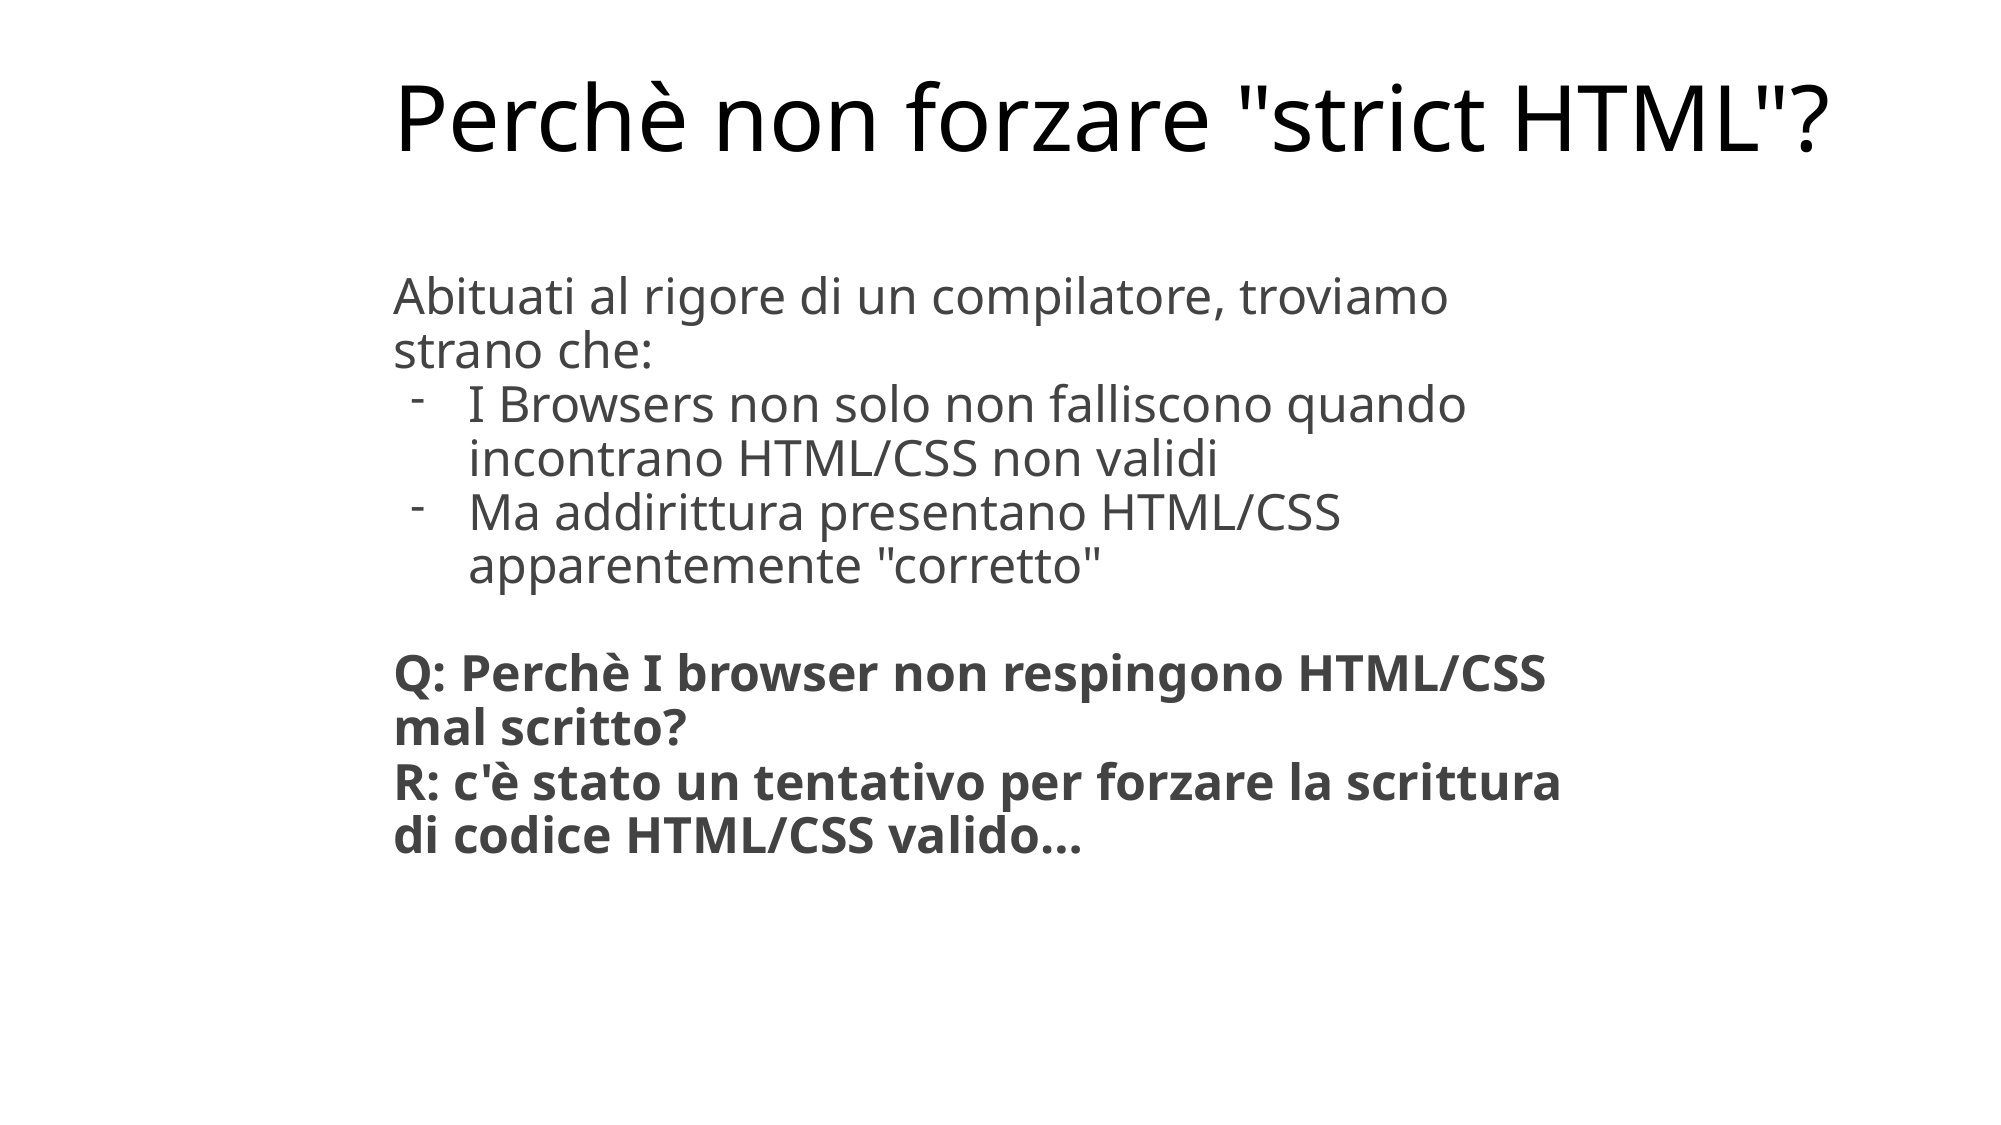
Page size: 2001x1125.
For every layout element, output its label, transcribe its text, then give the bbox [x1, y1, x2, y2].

list Abituati al rigore di un compilatore, troviamo strano che: I Browsers non solo non falliscono quando incontrano HTML/CSS non validi Ma addirittura presentano HTML/CSS apparentemente "corretto" Q: Perchè I browser non respingono HTML/CSS mal scritto? R: c'è stato un tentativo per forzare la scrittura di codice HTML/CSS valido… [378, 255, 1622, 1004]
title Perchè non forzare "strict HTML"? [378, 56, 1867, 183]
